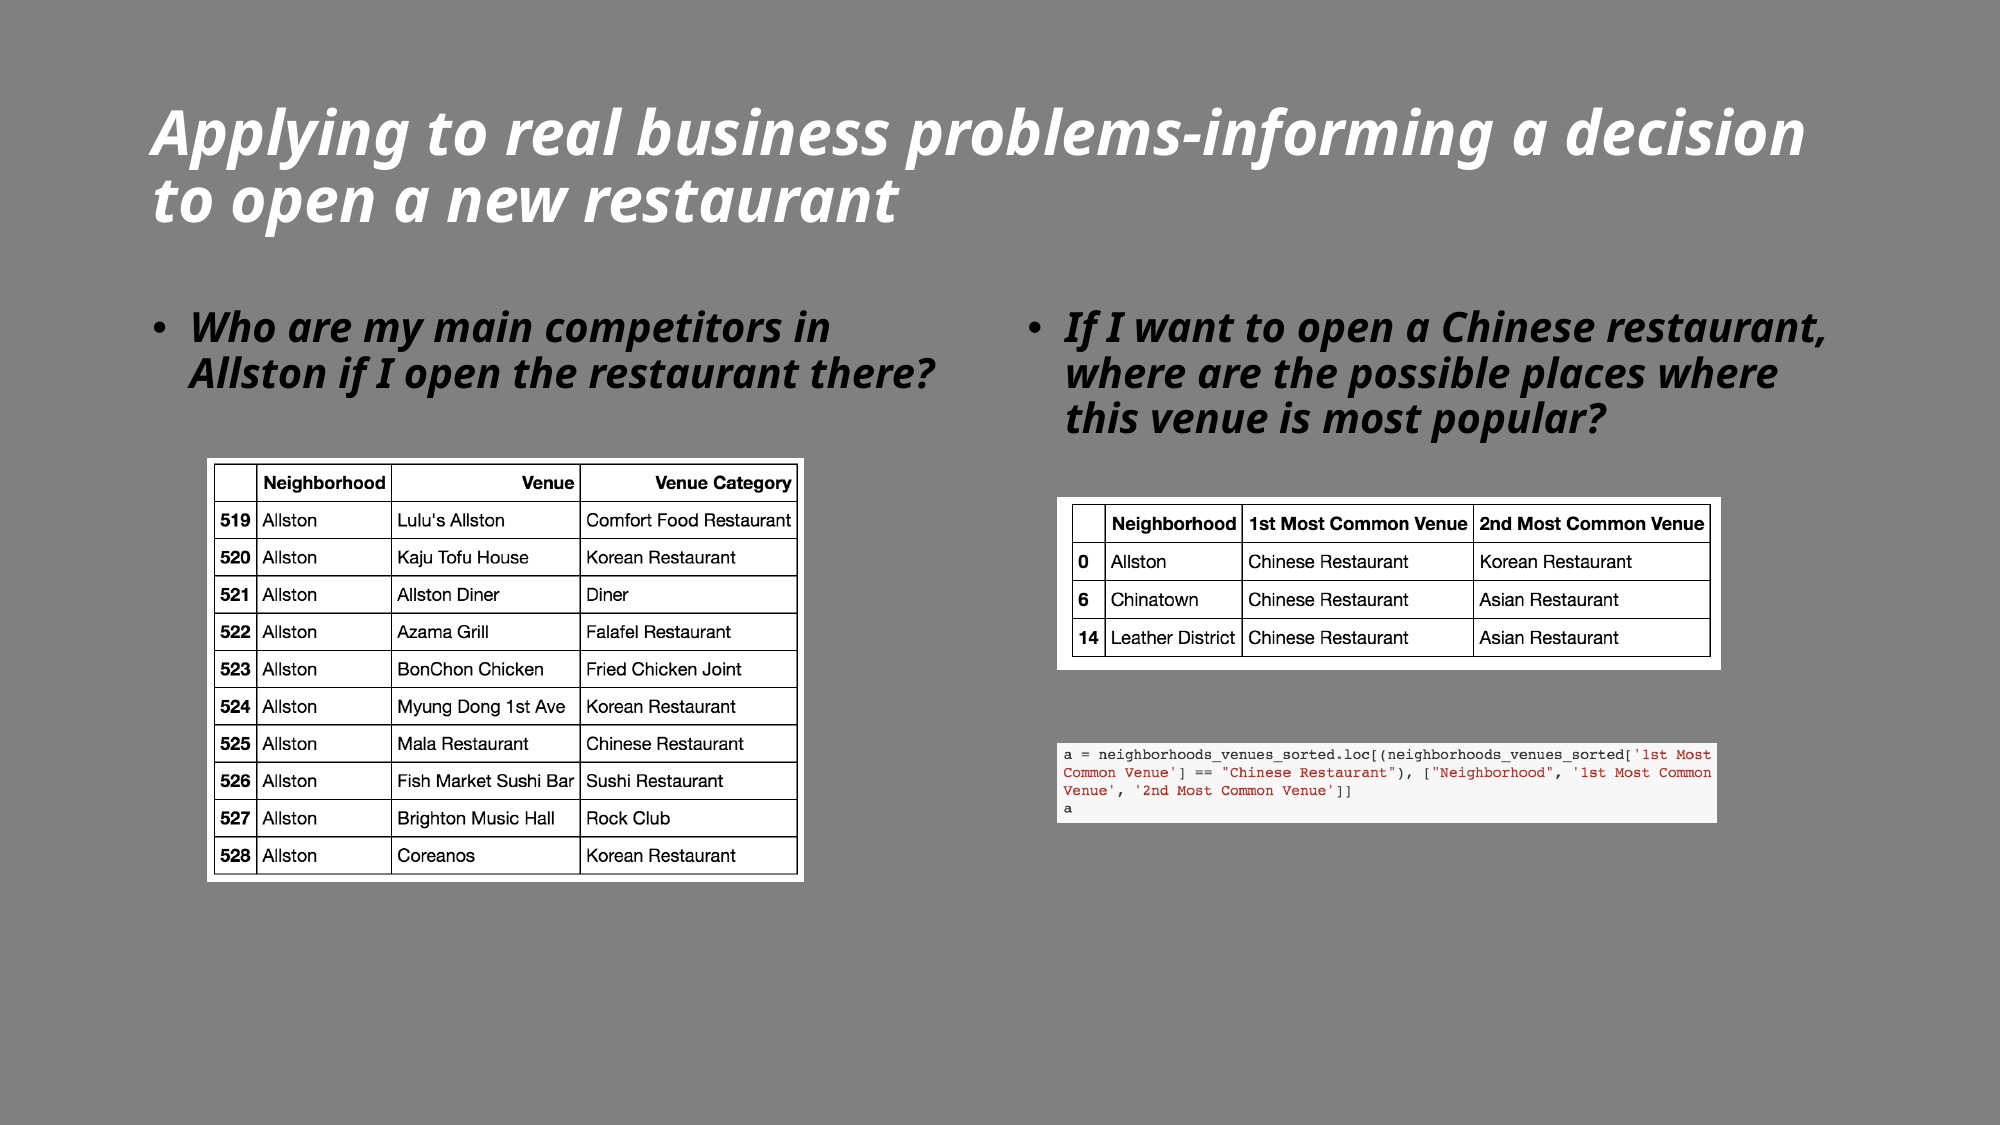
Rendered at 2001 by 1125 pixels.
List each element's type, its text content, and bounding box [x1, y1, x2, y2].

picture [1057, 743, 1717, 824]
list If I want to open a Chinese restaurant, where are the possible places where this venue is most popular? [1012, 299, 1863, 1014]
picture [1057, 497, 1721, 670]
list Who are my main competitors in Allston if I open the restaurant there? [137, 299, 988, 1014]
title Applying to real business problems-informing a decision to open a new restaurant [137, 59, 1863, 278]
picture [207, 458, 804, 882]
